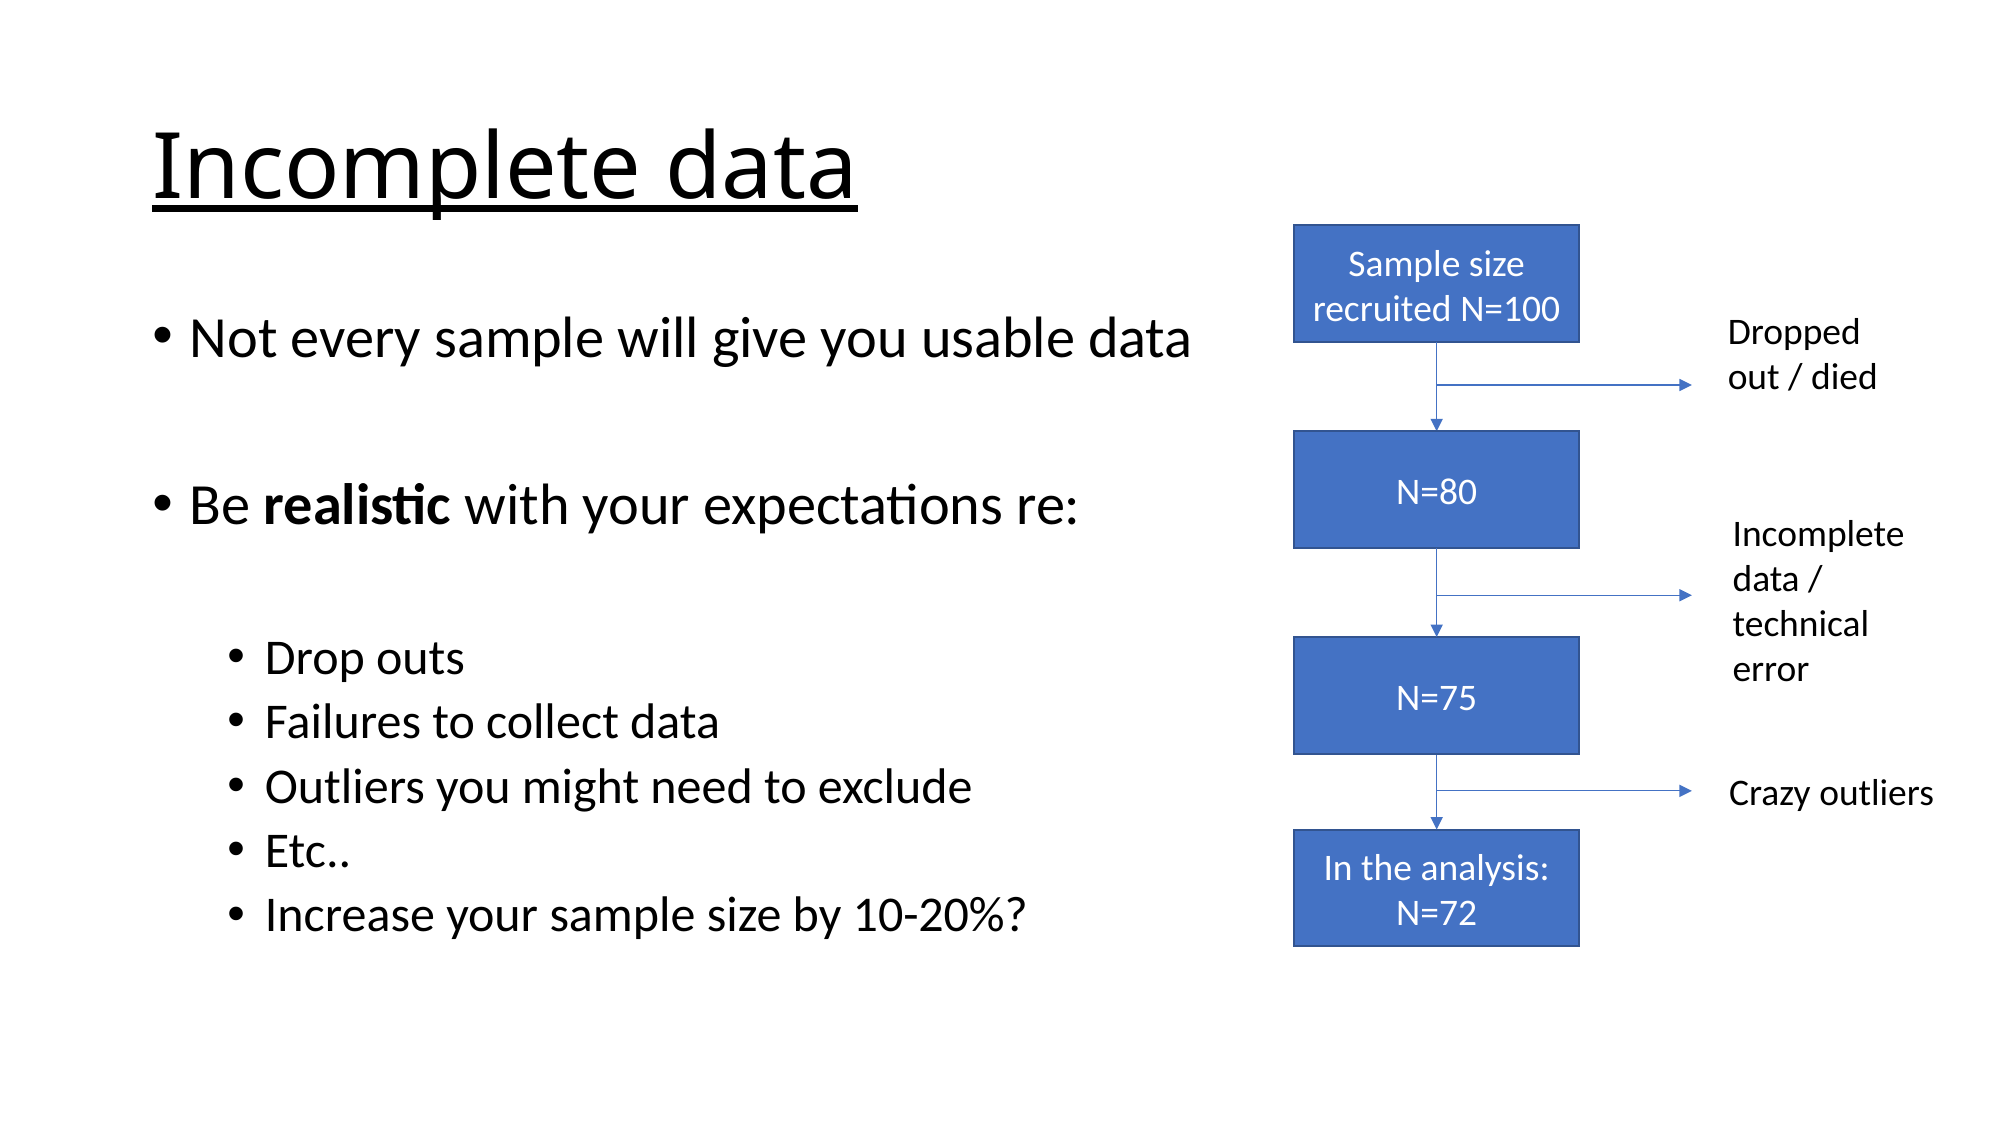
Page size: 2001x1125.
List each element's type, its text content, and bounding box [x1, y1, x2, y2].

text_box Crazy outliers [1714, 760, 1950, 821]
title Incomplete data [137, 59, 1863, 278]
text_box N=80 [1293, 430, 1580, 549]
text_box Incomplete data / technical error [1717, 501, 1961, 696]
list Not every sample will give you usable data Be realistic with your expectations re: Drop outs Failures to collect data Outliers you might need to exclude Etc.. Increase your sample size by 10-20%? [137, 299, 1352, 1014]
text_box Dropped out / died [1713, 299, 1956, 405]
text_box N=75 [1293, 636, 1580, 755]
text_box In the analysis: N=72 [1293, 829, 1580, 947]
text_box Sample size recruited N=100 [1293, 224, 1580, 343]
